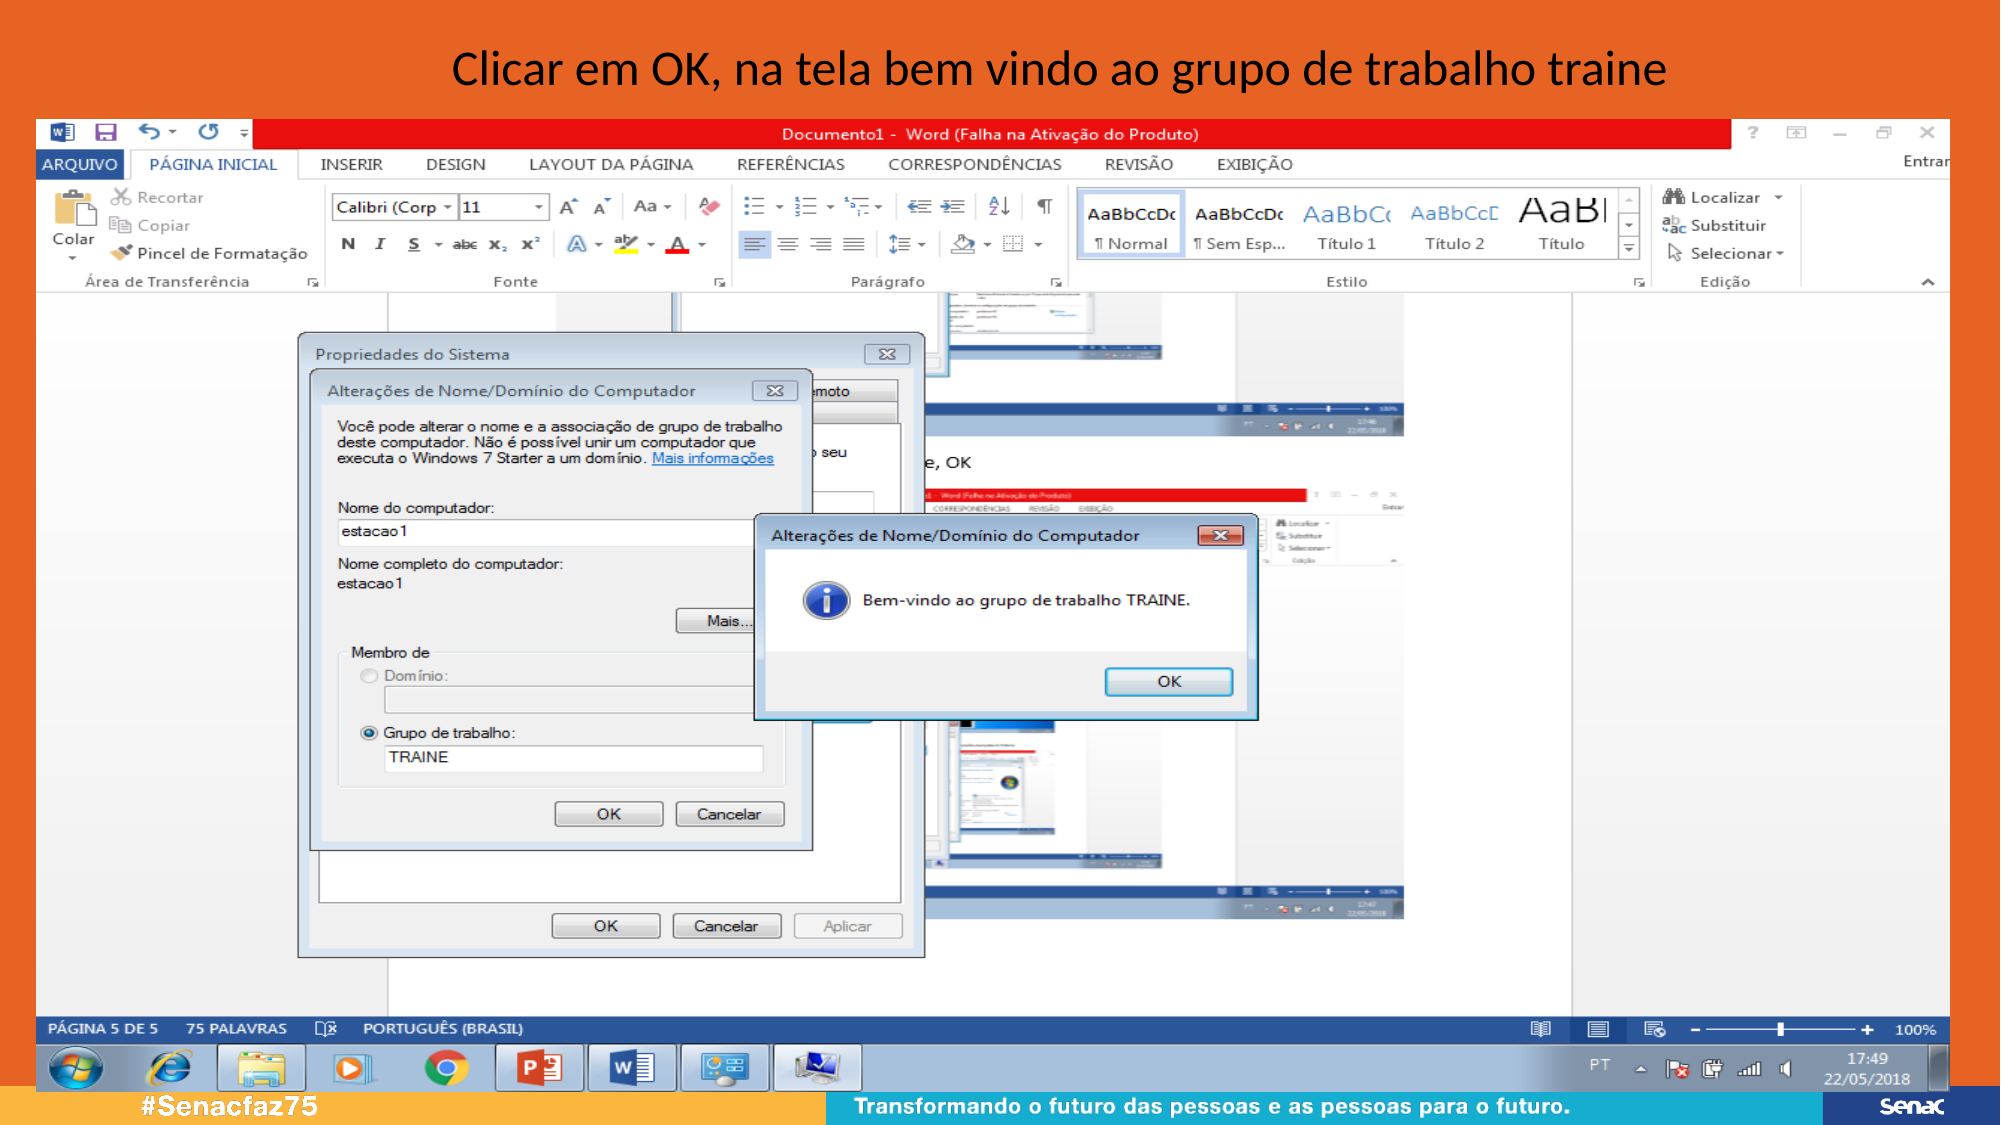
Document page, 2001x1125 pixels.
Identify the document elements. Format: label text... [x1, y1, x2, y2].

picture [0, 119, 2000, 1125]
text_box Clicar em OK, na tela bem vindo ao grupo de trabalho traine [437, 24, 1683, 104]
